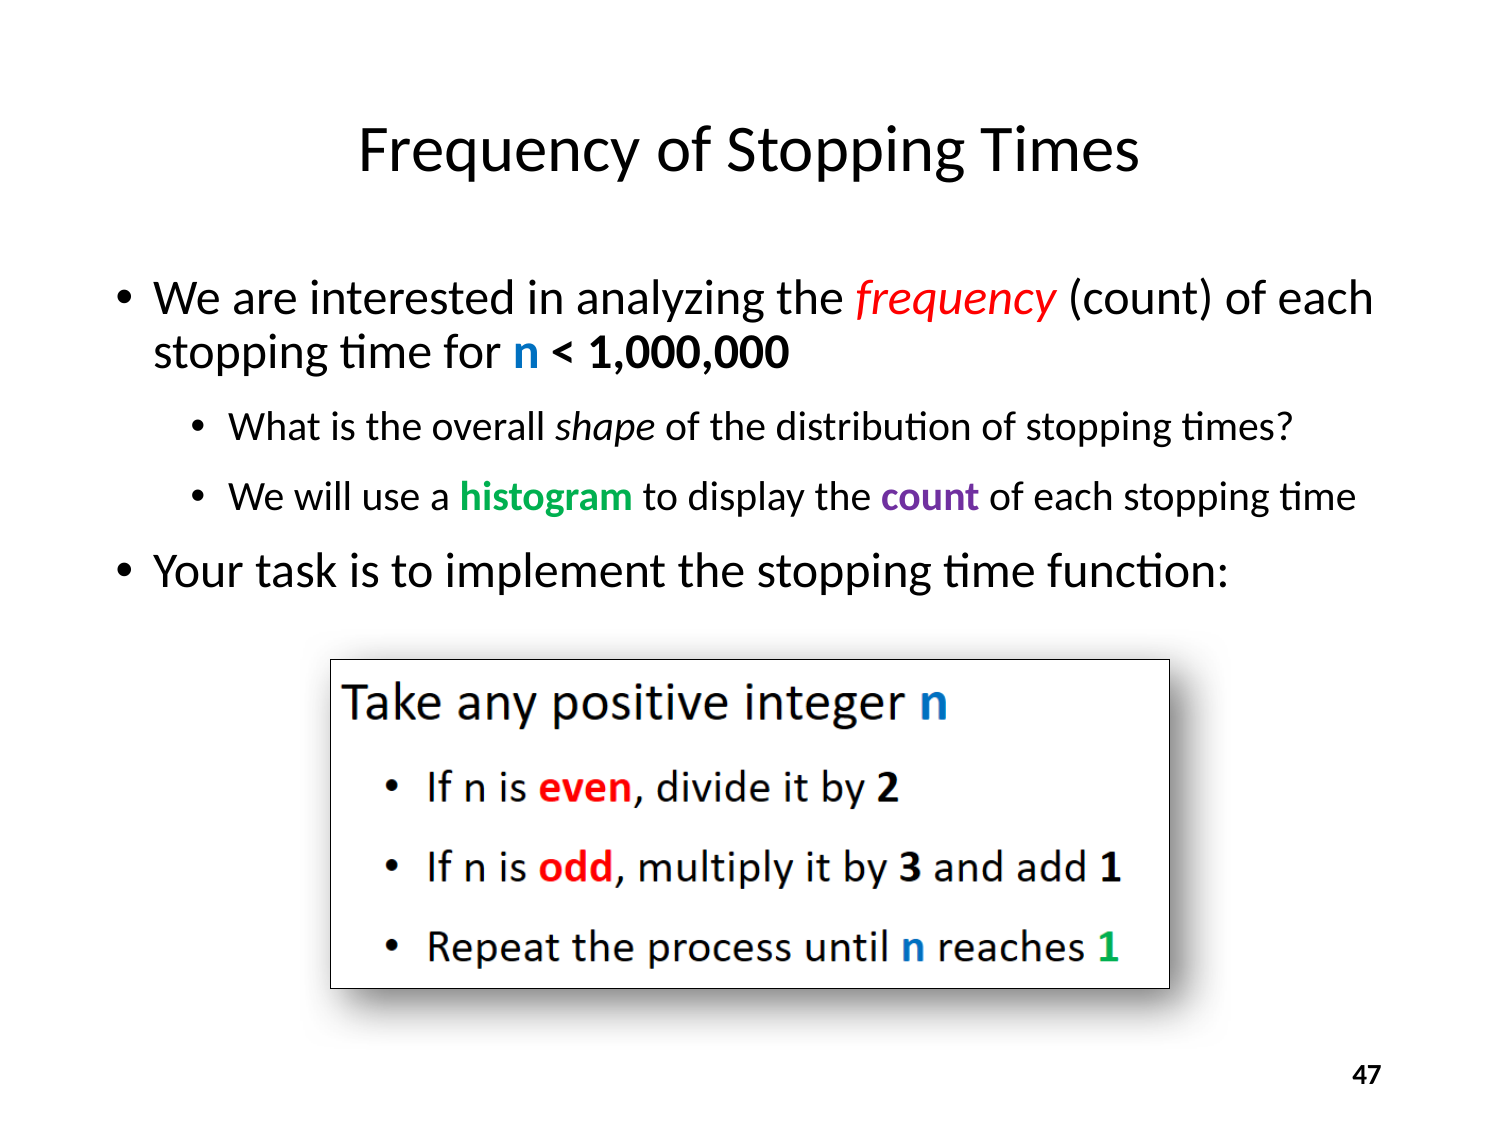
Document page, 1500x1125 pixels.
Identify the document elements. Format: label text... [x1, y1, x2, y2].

list We are interested in analyzing the frequency (count) of each stopping time for n < 1,000,000 What is the overall shape of the distribution of stopping times? We will use a histogram to display the count of each stopping time Your task is to implement the stopping time function: [100, 264, 1444, 619]
title Frequency of Stopping Times [103, 59, 1397, 241]
slide_number 47 [1059, 1042, 1397, 1103]
picture [330, 659, 1170, 989]
